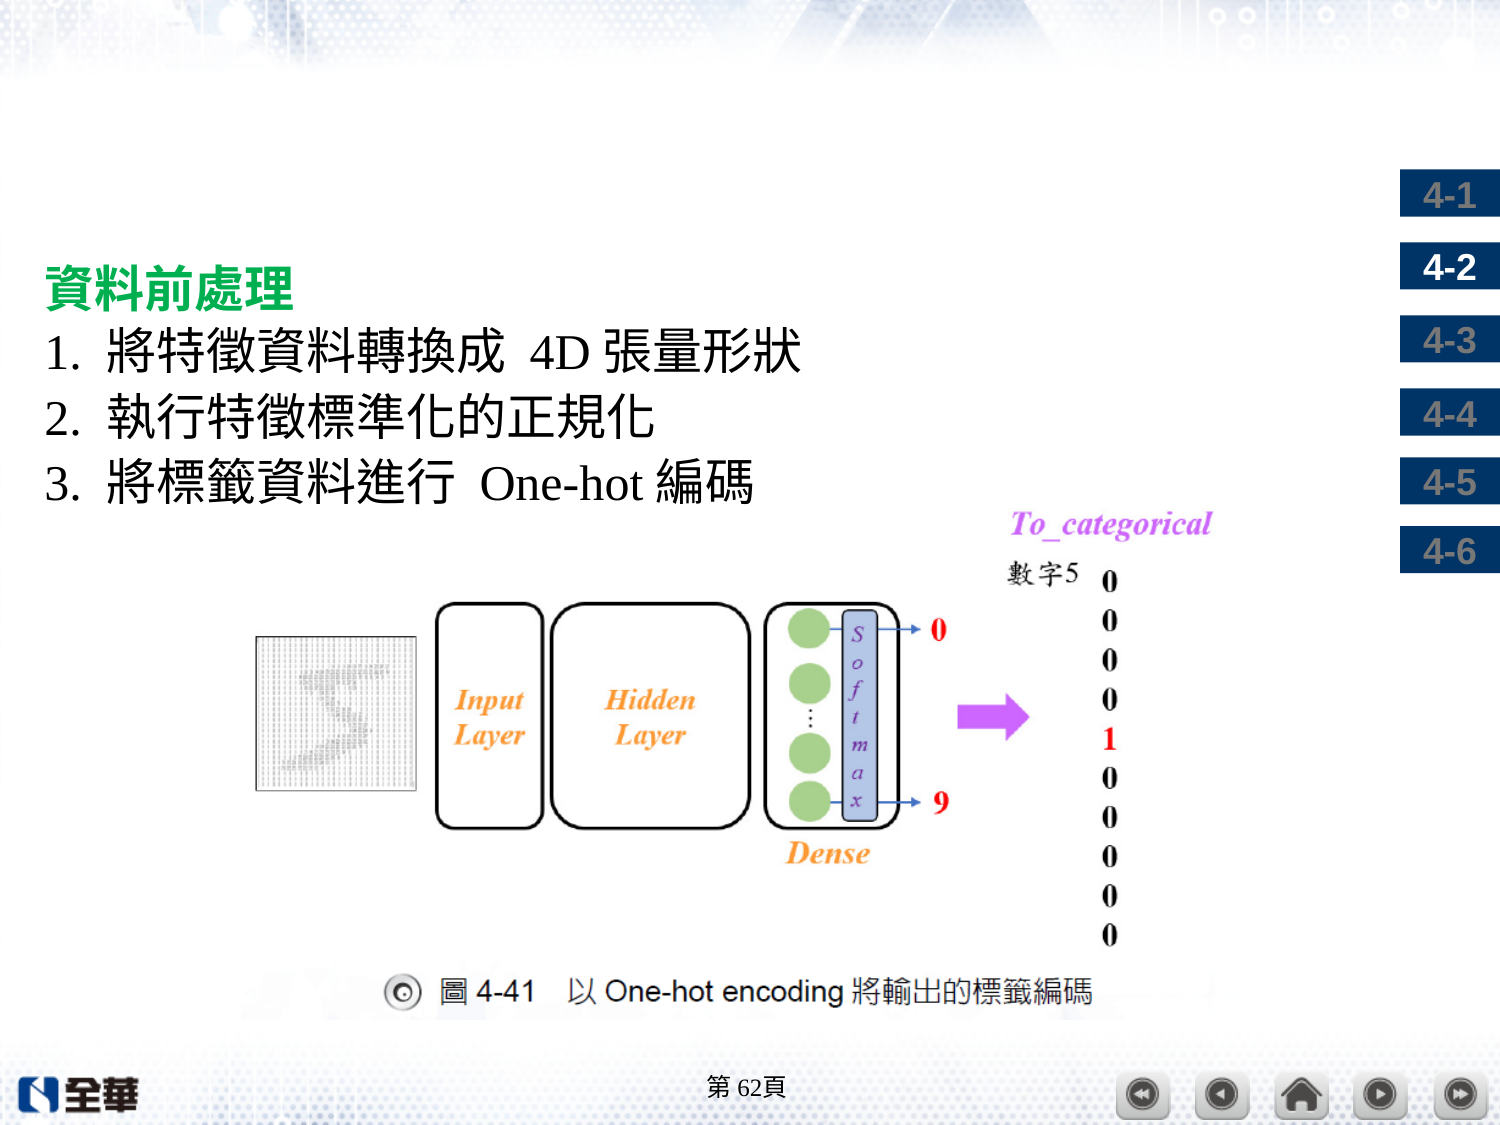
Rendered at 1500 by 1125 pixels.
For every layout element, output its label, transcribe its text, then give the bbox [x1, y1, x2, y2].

text_box 資料前處理 1. 將特徵資料轉換成 4D張量形狀 2. 執行特徵標準化的正規化 3. 將標籤資料進行 One-hot編碼 [29, 220, 1386, 528]
picture [0, 0, 1500, 1125]
